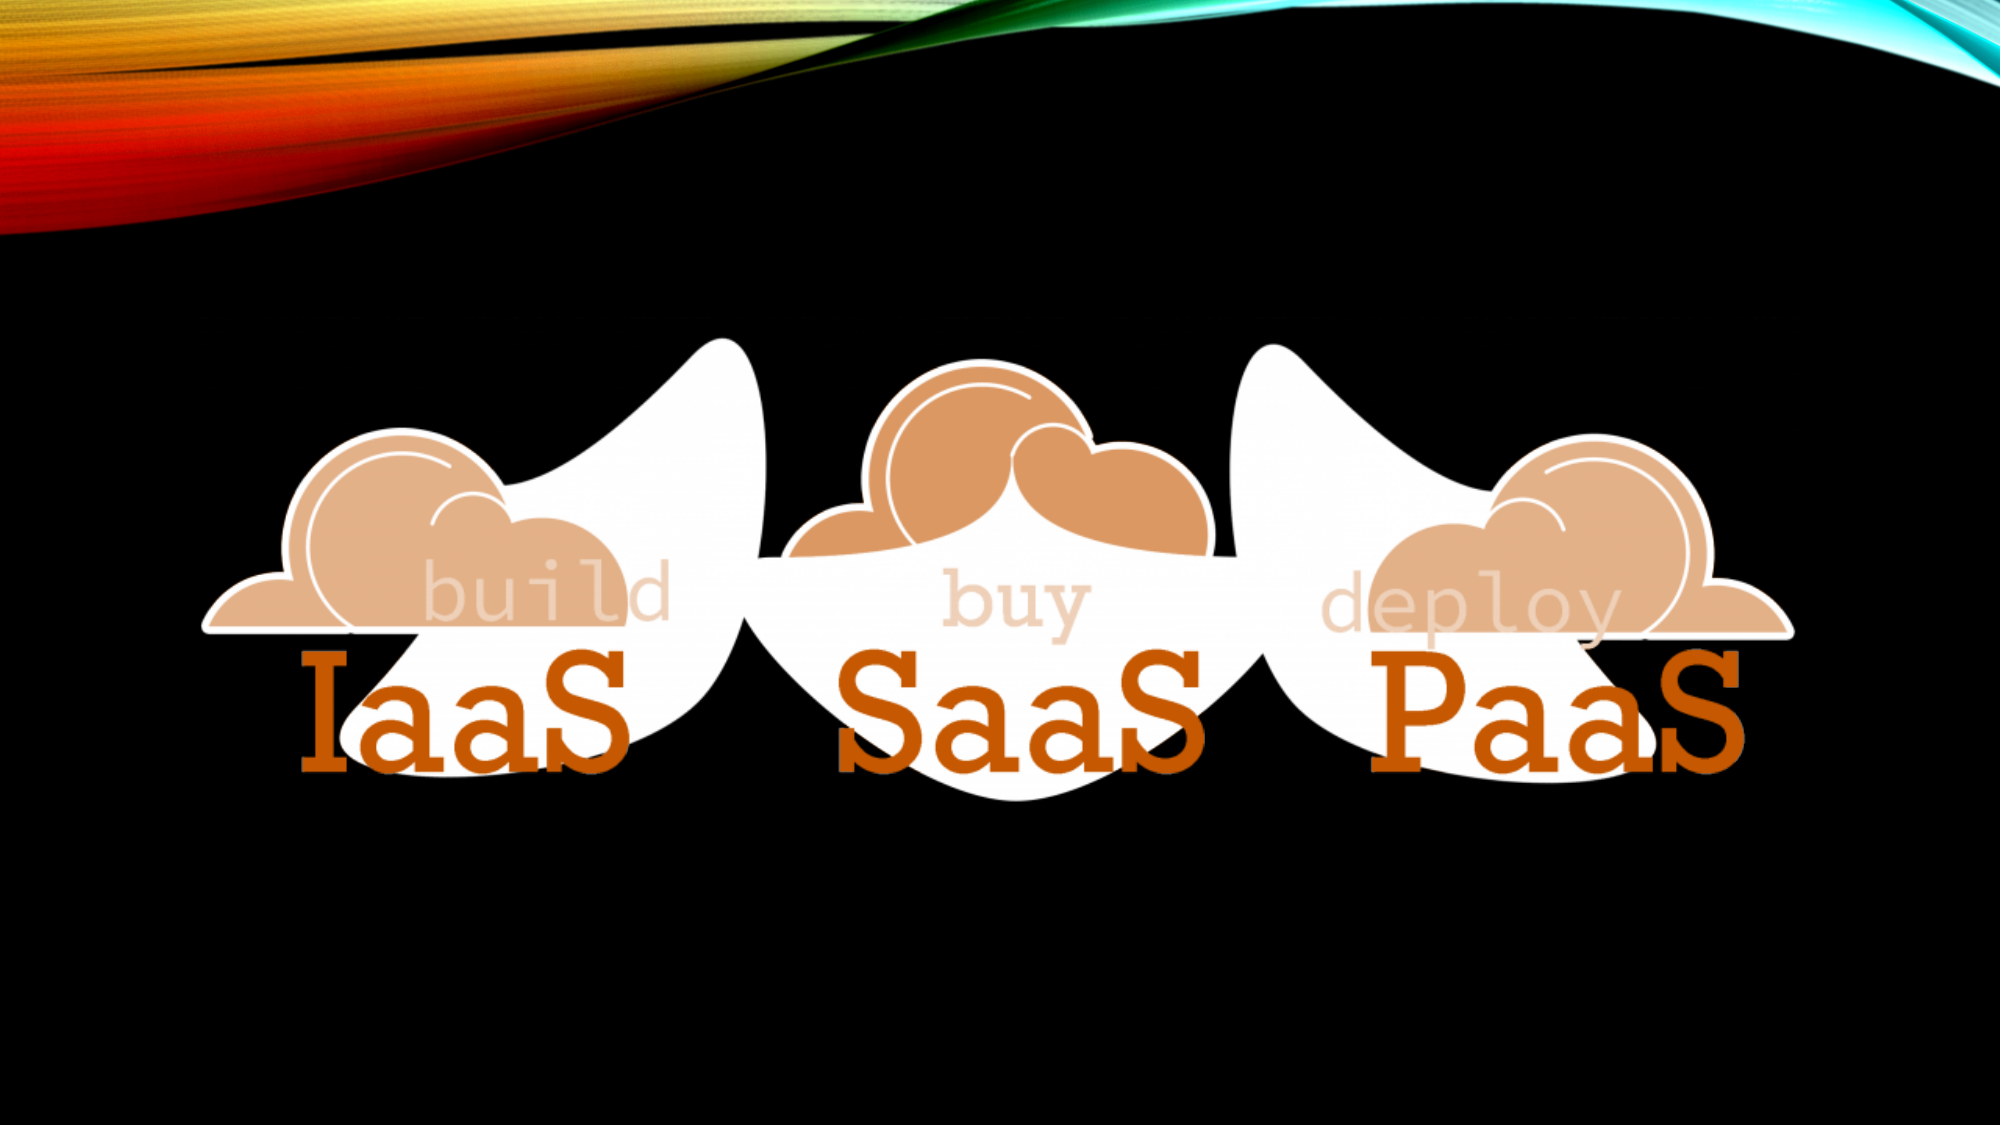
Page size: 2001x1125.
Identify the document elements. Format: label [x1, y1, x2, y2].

picture [199, 281, 1801, 844]
picture [0, 0, 2000, 237]
